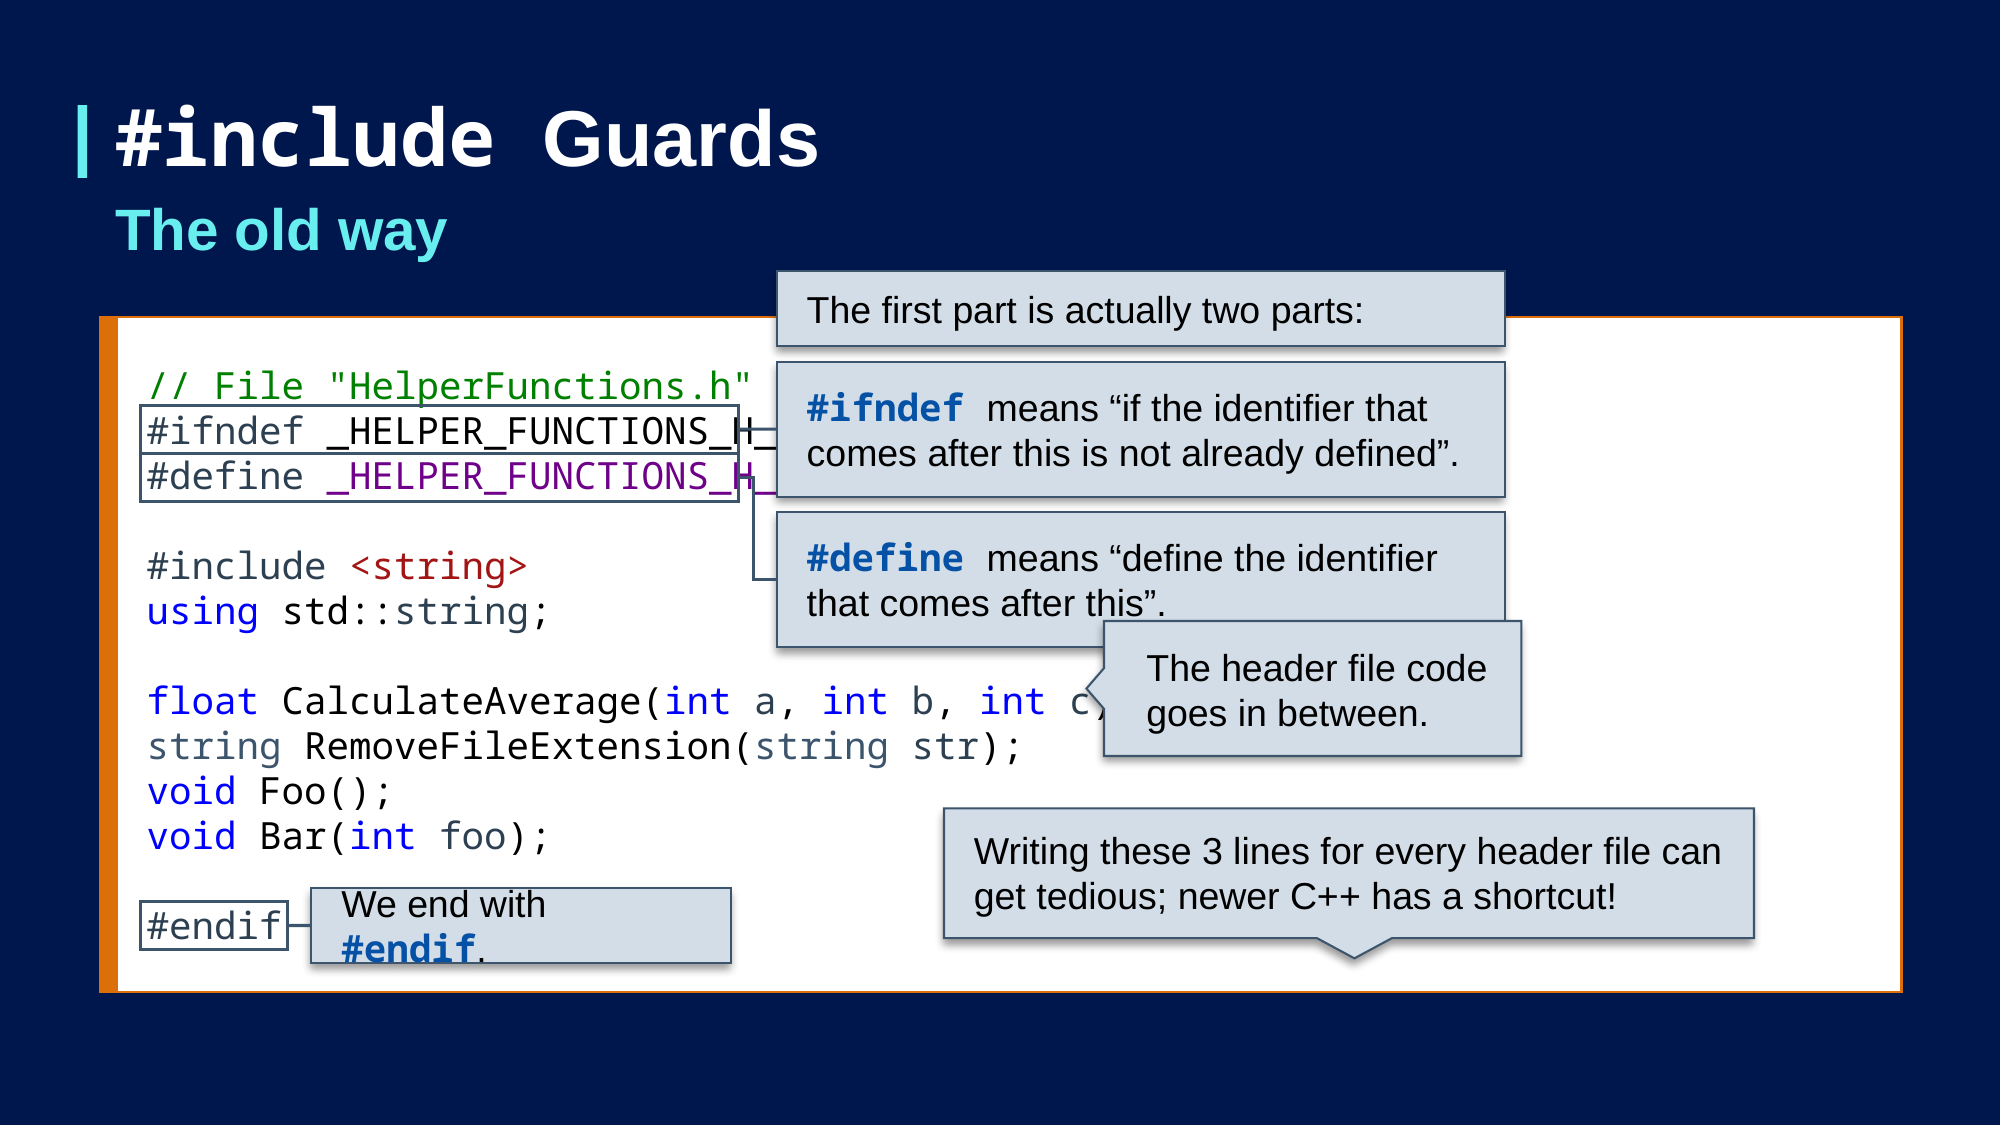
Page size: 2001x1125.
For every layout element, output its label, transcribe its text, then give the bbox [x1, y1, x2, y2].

text_box #ifndef means “if the identifier that comes after this is not already defined”. [776, 361, 1506, 498]
text_box We end with #endif. [310, 887, 732, 964]
text_box [139, 404, 740, 452]
text_box The header file code goes in between. [1085, 619, 1523, 758]
text_box #define means “define the identifier that comes after this”. [776, 511, 1506, 648]
title #include Guards [100, 91, 1886, 192]
text_box Writing these 3 lines for every header file can get tedious; newer C++ has a shortcut! [942, 807, 1756, 960]
list The old way [100, 192, 1886, 272]
text_box // File "HelperFunctions.h" #ifndef _HELPER_FUNCTIONS_H_ #define _HELPER_FUNCTIONS_H_ #include <string> using std::string; float CalculateAverage(int a, int b, int c); string RemoveFileExtension(string str); void Foo(); void Bar(int foo); #endif [118, 316, 1903, 993]
text_box [139, 901, 288, 951]
text_box [139, 452, 740, 502]
text_box The first part is actually two parts: [776, 270, 1506, 347]
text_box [738, 477, 777, 580]
text_box [99, 316, 118, 993]
